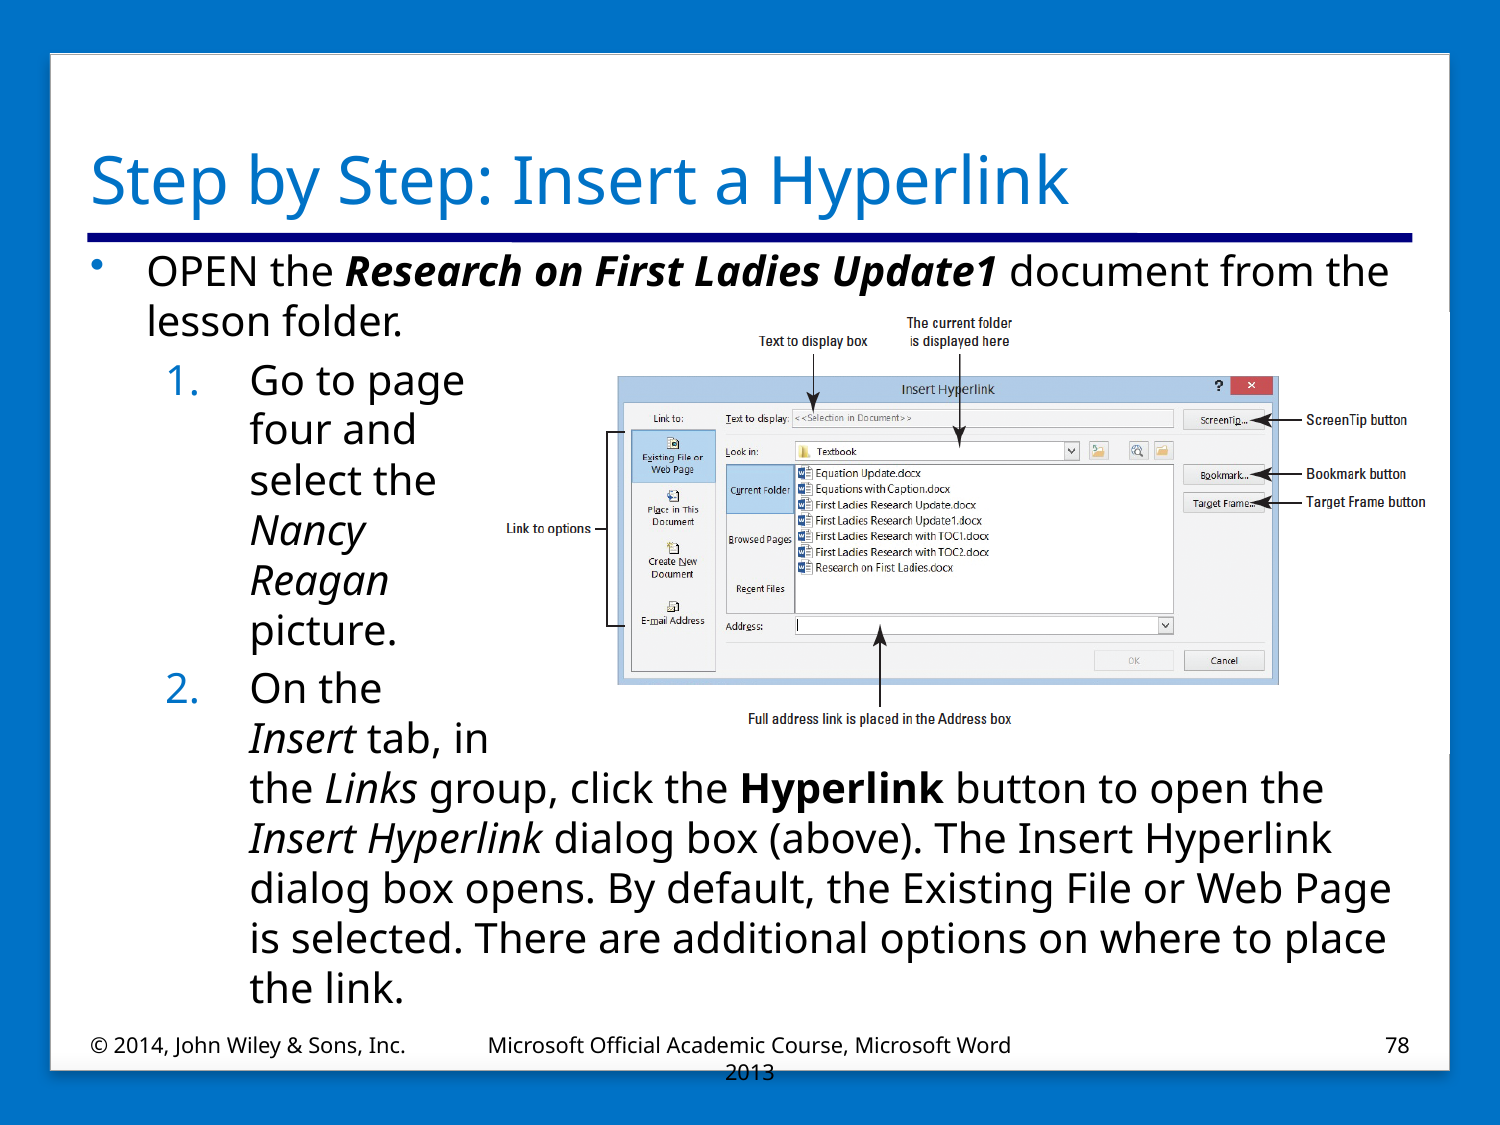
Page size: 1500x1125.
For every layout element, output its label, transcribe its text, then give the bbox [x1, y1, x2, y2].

list OPEN the Research on First Ladies Update1 document from the lesson folder. Go to page four and select the Nancy Reagan picture. On the Insert tab, in the Links group, click the Hyperlink button to open the Insert Hyperlink dialog box (above). The Insert Hyperlink dialog box opens. By default, the Existing File or Web Page is selected. There are additional options on where to place the link. [75, 237, 1425, 1063]
picture [495, 312, 1451, 755]
footer Microsoft Official Academic Course, Microsoft Word 2013 [449, 1024, 1051, 1103]
title Step by Step: Insert a Hyperlink [74, 74, 1426, 226]
slide_number © 2014, John Wiley & Sons, Inc. [74, 1024, 426, 1103]
slide_number 78 [1074, 1024, 1426, 1103]
